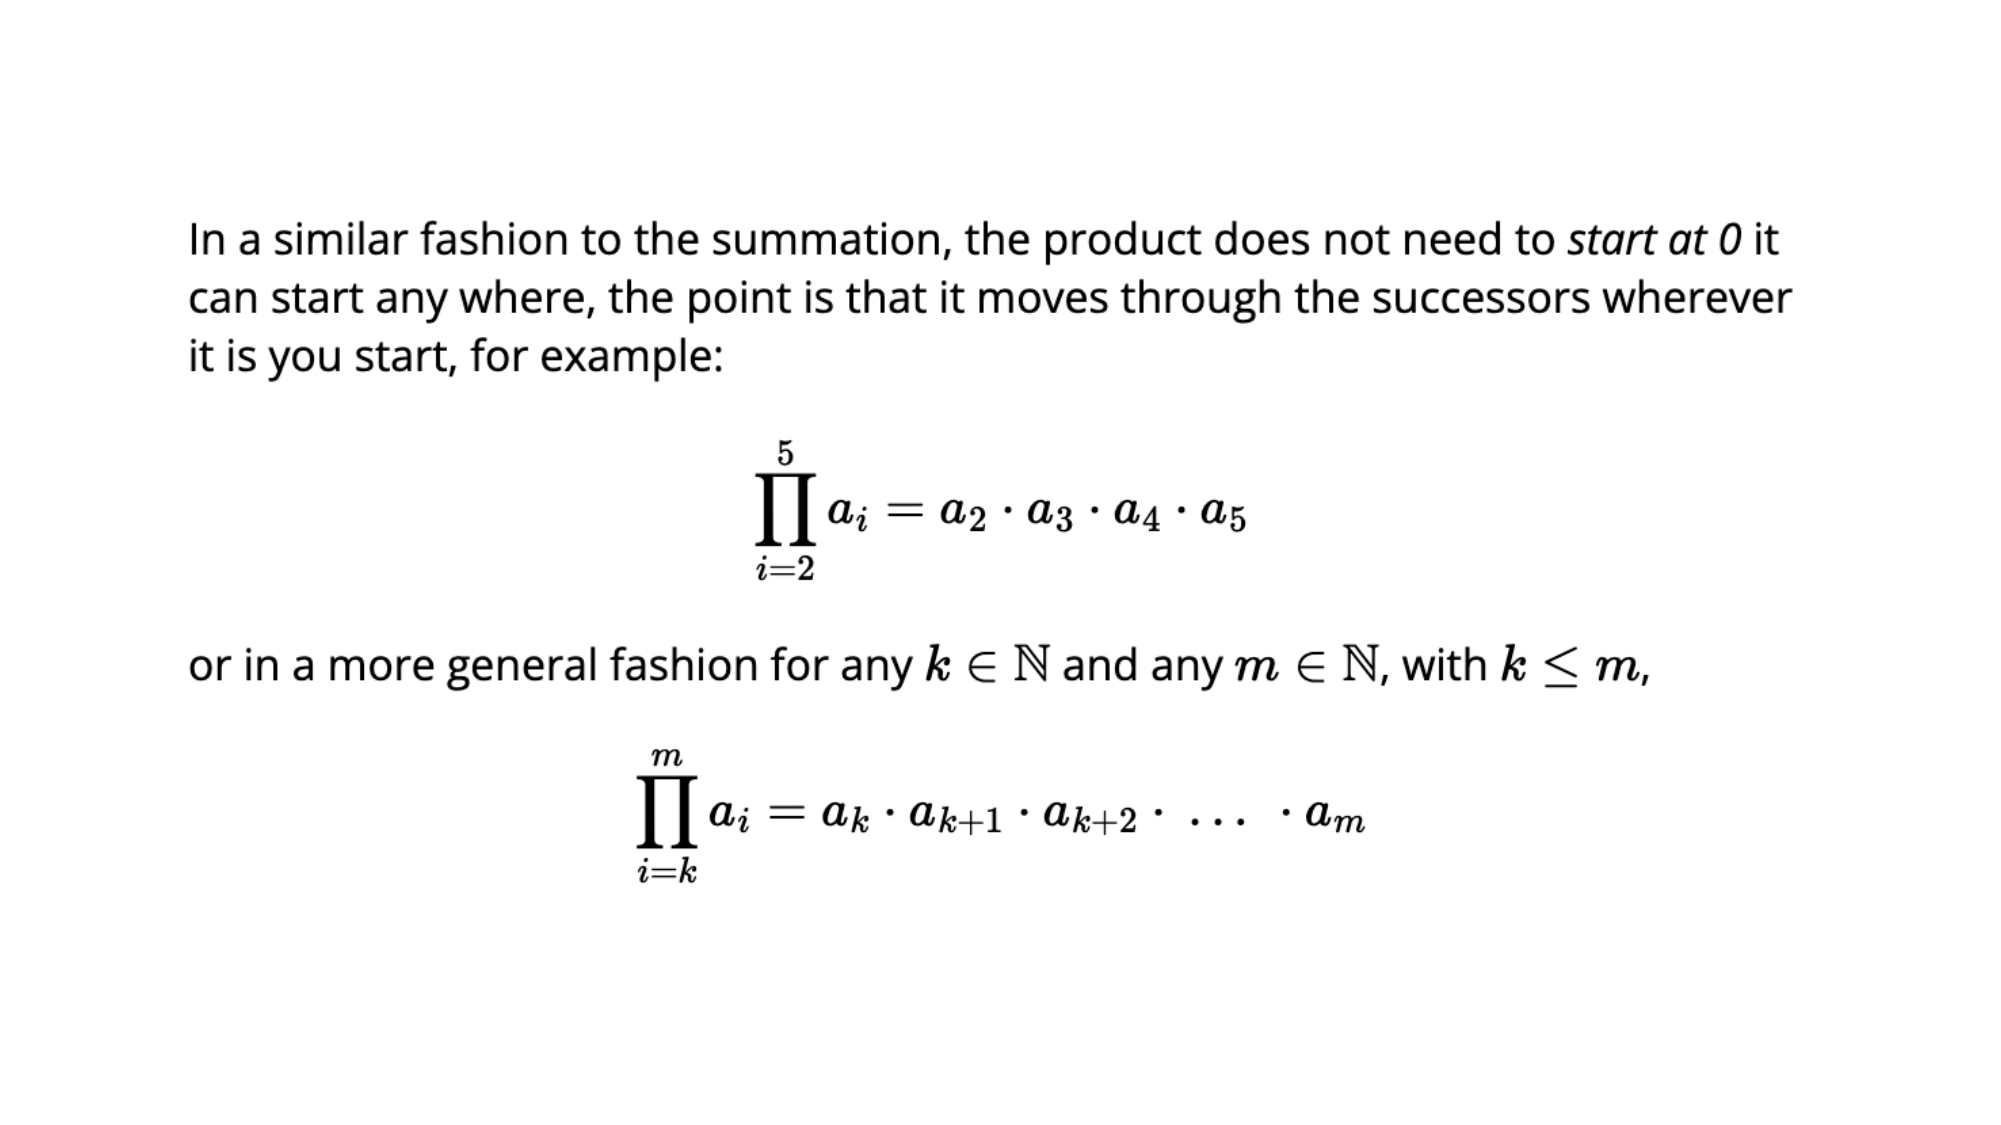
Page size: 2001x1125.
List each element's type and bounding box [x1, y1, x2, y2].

picture [179, 213, 1821, 912]
